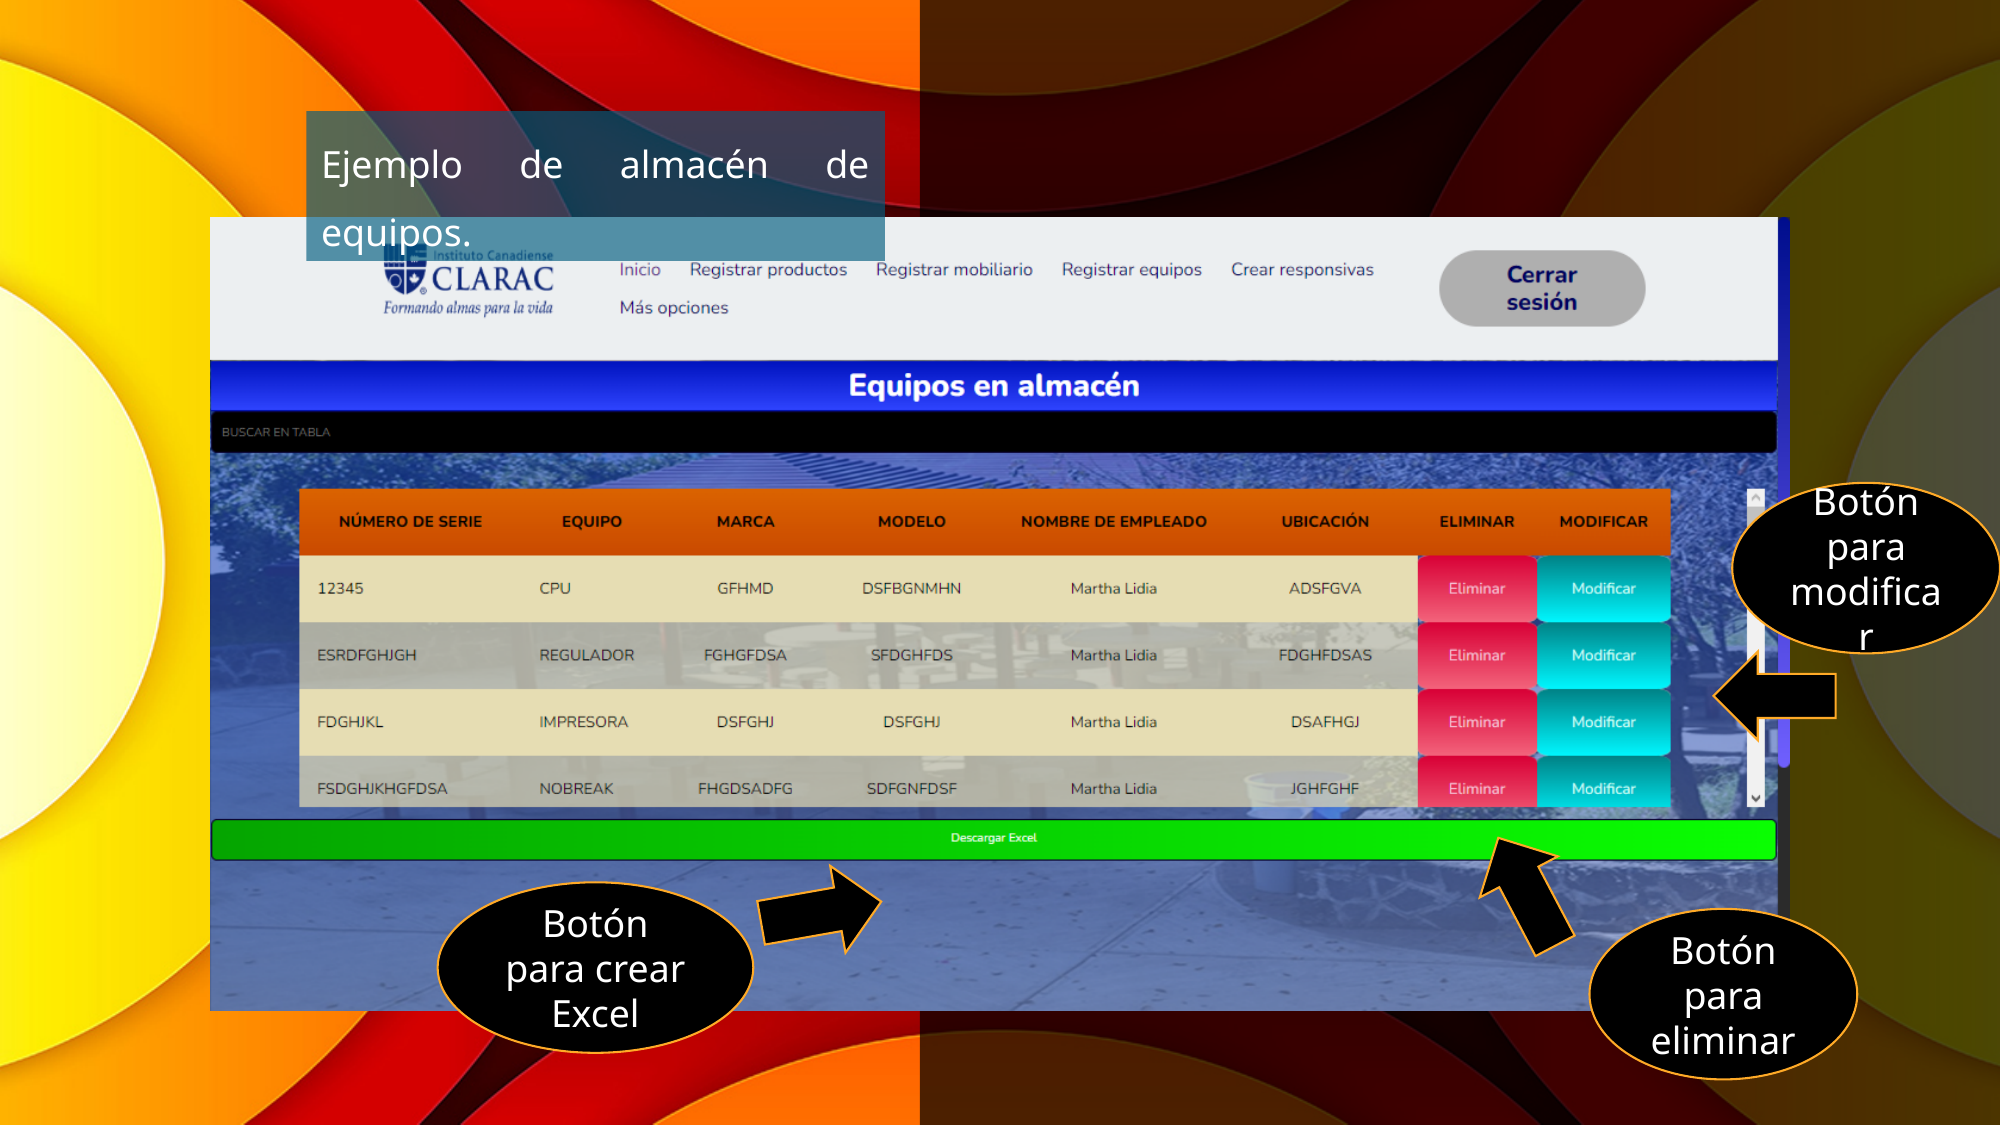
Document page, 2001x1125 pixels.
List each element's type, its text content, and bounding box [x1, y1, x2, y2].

text_box Botón para crear Excel [458, 1011, 733, 1054]
text_box Botón para eliminar [1591, 919, 1859, 1081]
text_box Botón para modificar [1790, 481, 2000, 655]
picture [0, 0, 2000, 1125]
text_box Ejemplo de almacén de equipos. [306, 111, 885, 217]
text_box [1790, 672, 1837, 720]
